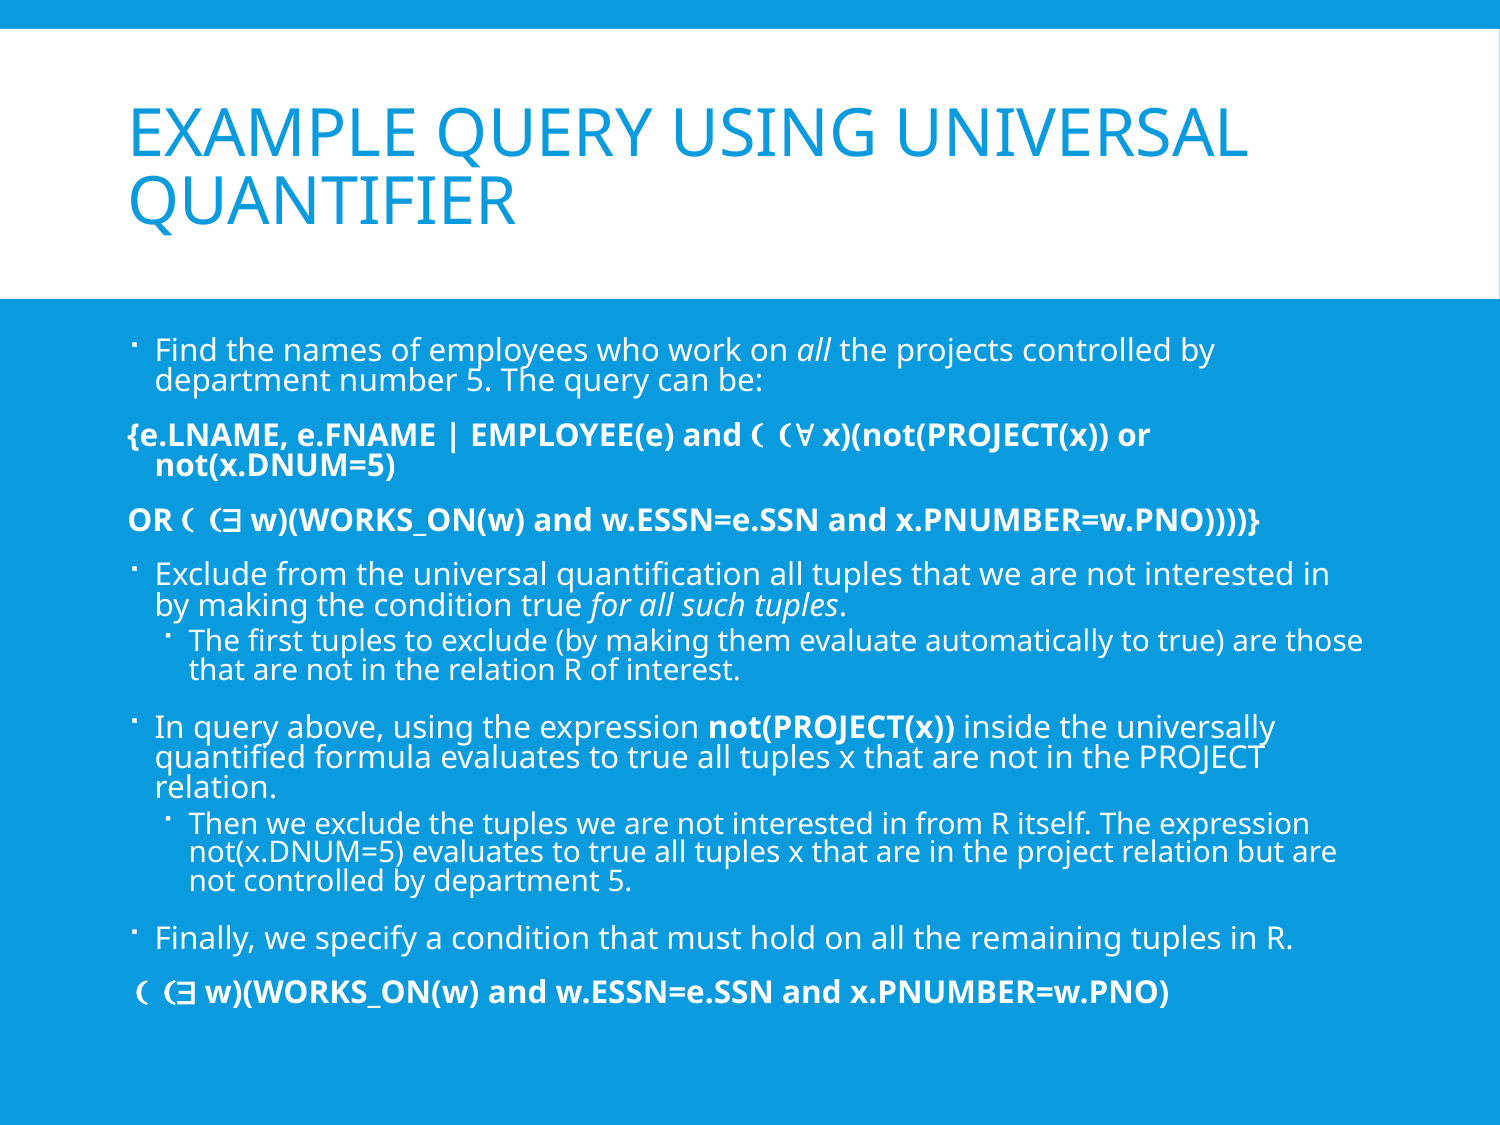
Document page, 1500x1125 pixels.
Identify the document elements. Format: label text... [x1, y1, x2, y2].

list Find the names of employees who work on all the projects controlled by department number 5. The query can be: {e.LNAME, e.FNAME | EMPLOYEE(e) and ( ( x)(not(PROJECT(x)) or not(x.DNUM=5) OR ( ( w)(WORKS_ON(w) and w.ESSN=e.SSN and x.PNUMBER=w.PNO))))} Exclude from the universal quantification all tuples that we are not interested in by making the condition true for all such tuples. The first tuples to exclude (by making them evaluate automatically to true) are those that are not in the relation R of interest. In query above, using the expression not(PROJECT(x)) inside the universally quantified formula evaluates to true all tuples x that are not in the PROJECT relation. Then we exclude the tuples we are not interested in from R itself. The expression not(x.DNUM=5) evaluates to true all tuples x that are in the project relation but are not controlled by department 5. Finally, we specify a condition that must hold on all the remaining tuples in R. ( ( w)(WORKS_ON(w) and w.ESSN=e.SSN and x.PNUMBER=w.PNO) [112, 329, 1388, 1020]
title Example Query Using Universal Quantifier [112, 46, 1388, 295]
